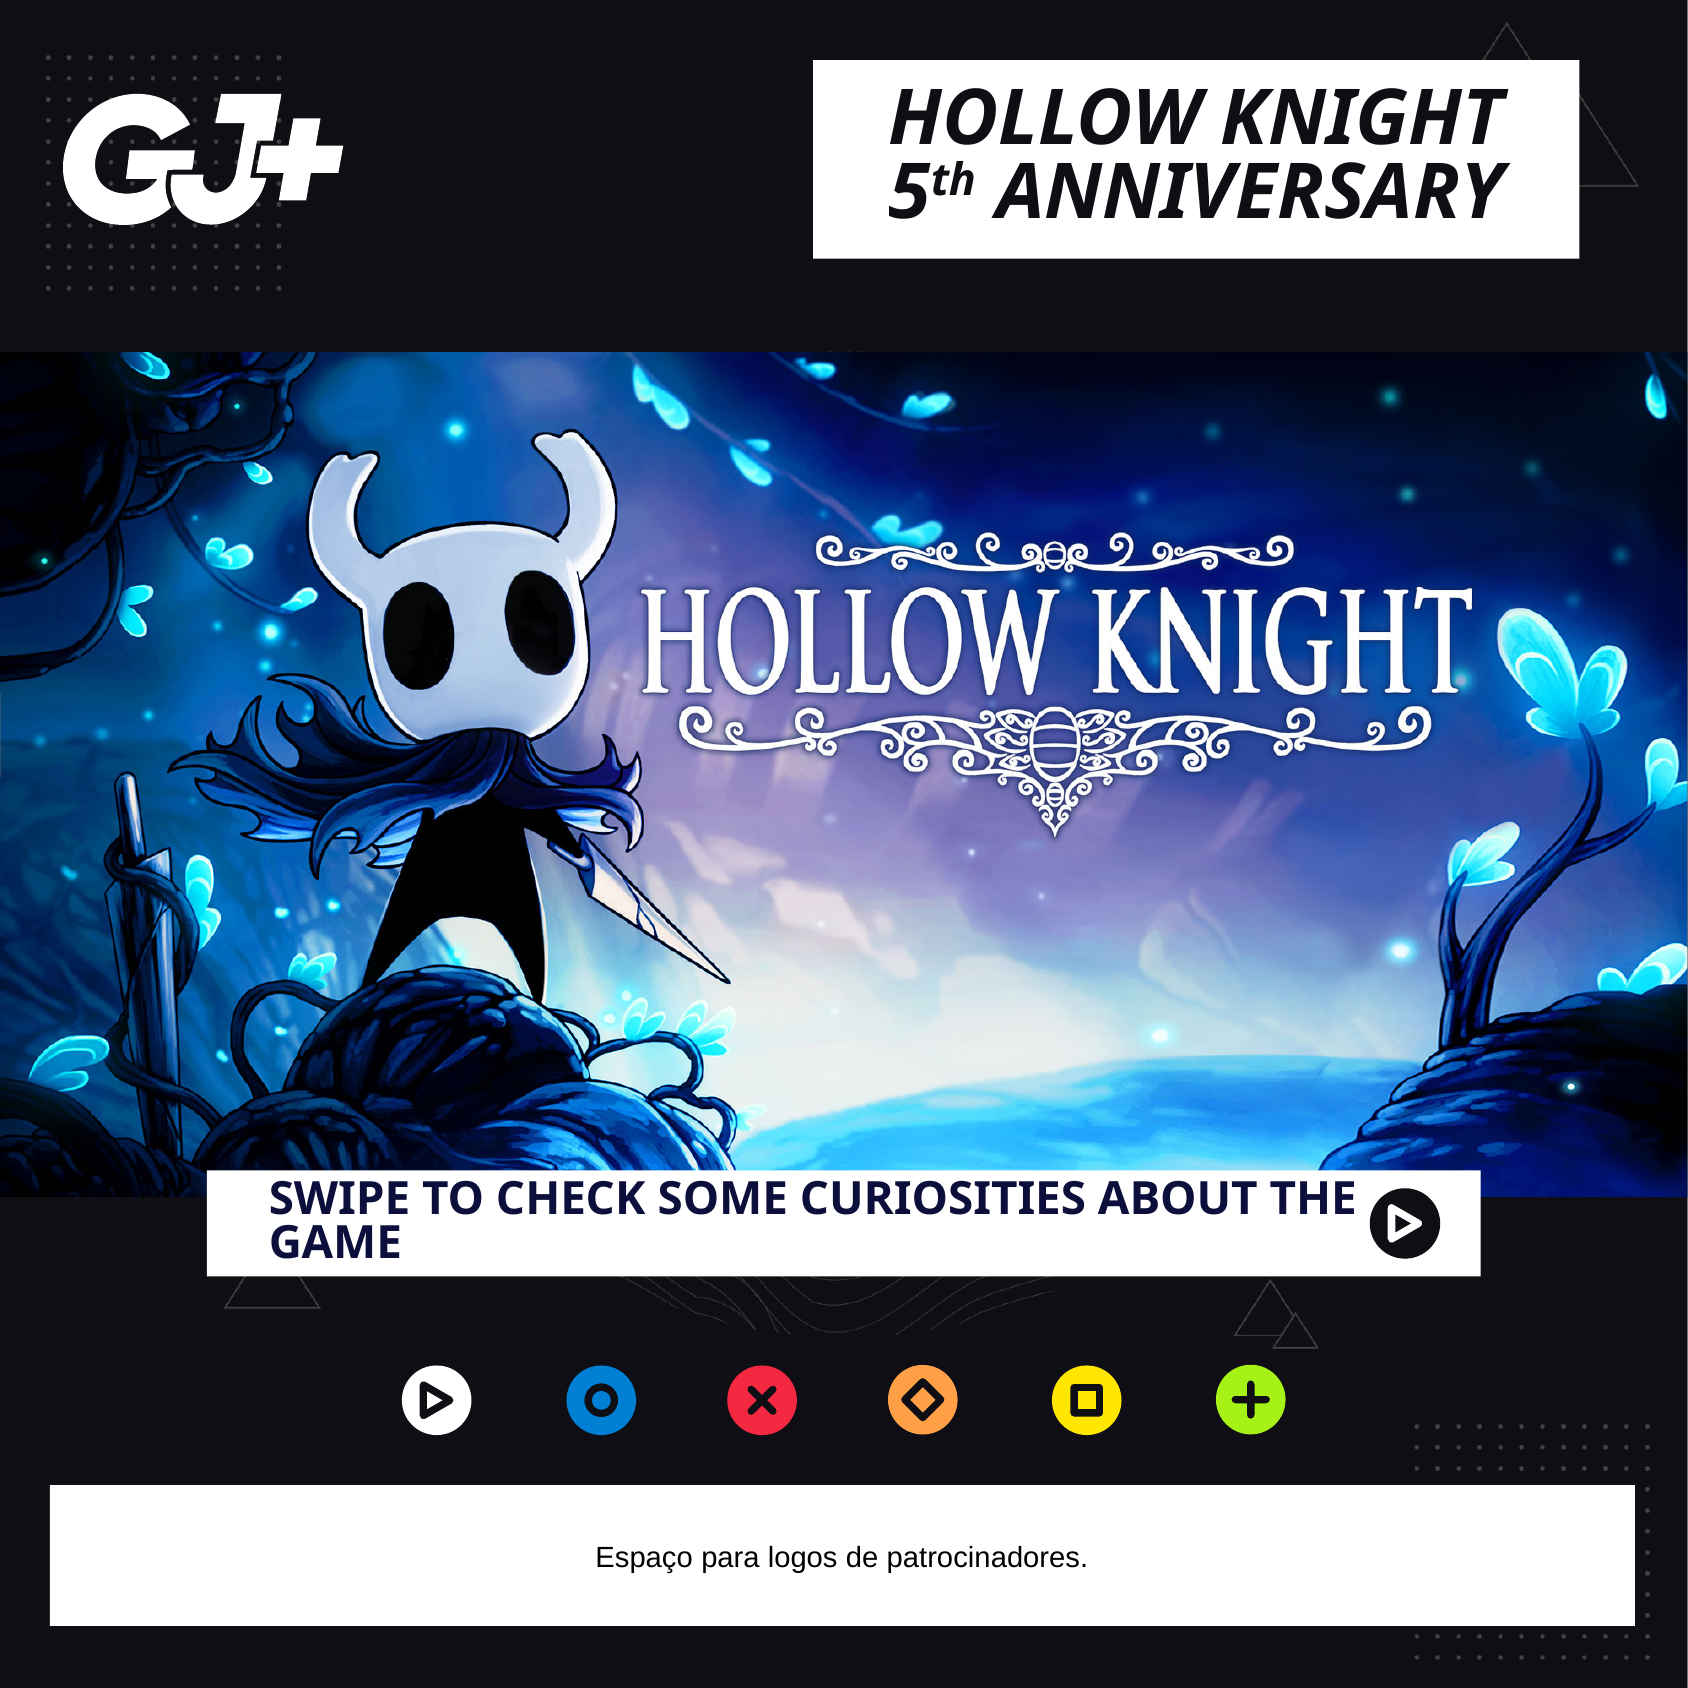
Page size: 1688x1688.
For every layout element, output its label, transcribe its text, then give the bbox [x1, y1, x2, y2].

text_box Espaço para logos de patrocinadores. [49, 1485, 1635, 1626]
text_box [401, 1364, 1286, 1436]
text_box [62, 93, 344, 226]
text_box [1369, 1187, 1441, 1259]
text_box HOLLOW KNIGHT 5th ANNIVERSARY [813, 60, 1580, 259]
picture [0, 0, 1688, 1688]
text_box SWIPE TO CHECK SOME CURIOSITIES ABOUT THE GAME [206, 1205, 1481, 1277]
